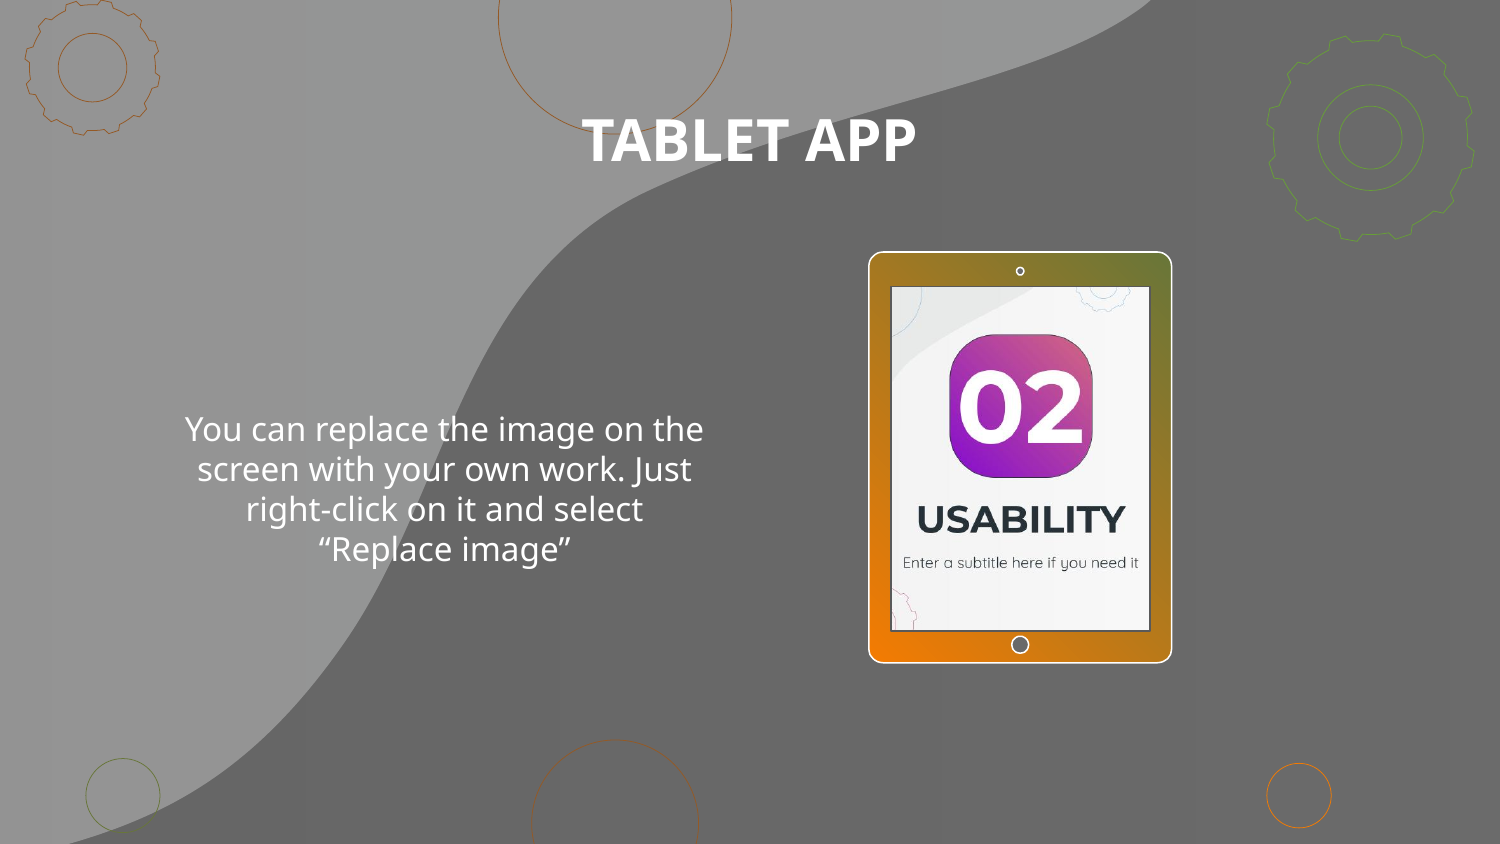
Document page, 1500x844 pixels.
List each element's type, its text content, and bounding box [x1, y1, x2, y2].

title TABLET APP [116, 107, 1383, 168]
picture [891, 286, 1150, 631]
subtitle You can replace the image on the screen with your own work. Just right-click on it and select “Replace image” [159, 375, 730, 601]
text_box [868, 251, 1172, 663]
